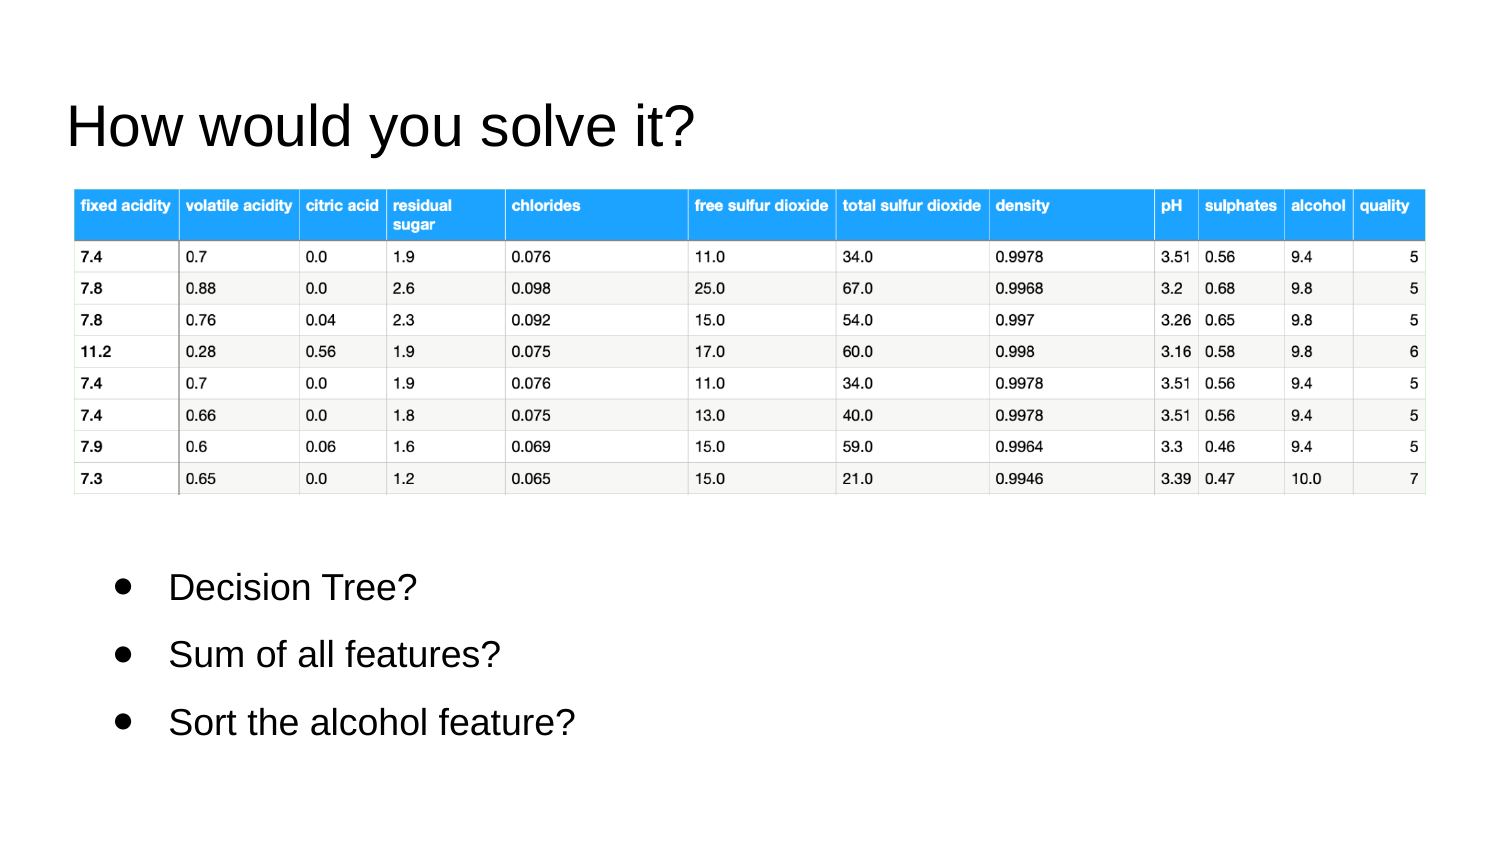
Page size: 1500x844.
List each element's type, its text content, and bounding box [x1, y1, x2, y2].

picture [73, 188, 1427, 496]
title How would you solve it? [51, 72, 1449, 167]
text_box Decision Tree? Sum of all features? Sort the alcohol feature? [78, 524, 1432, 758]
